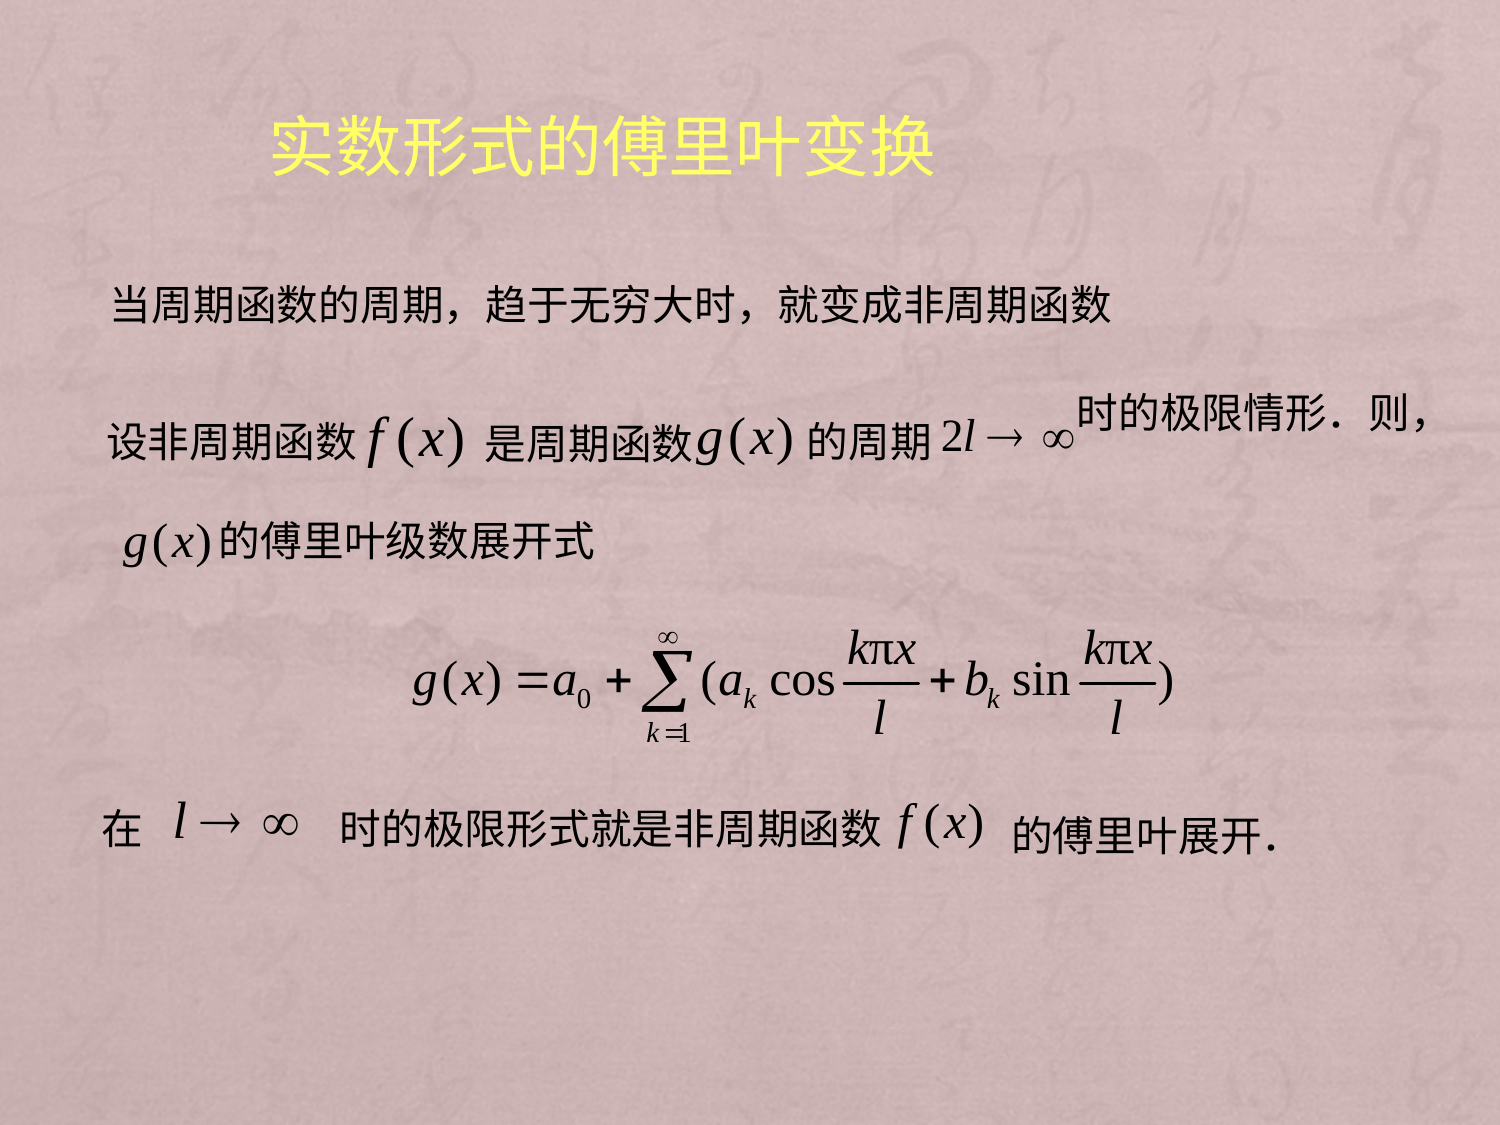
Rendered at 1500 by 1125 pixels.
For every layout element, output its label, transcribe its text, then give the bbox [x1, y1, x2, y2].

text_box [85, 270, 1453, 869]
text_box 实数形式的傅里叶变换 [253, 97, 1058, 192]
